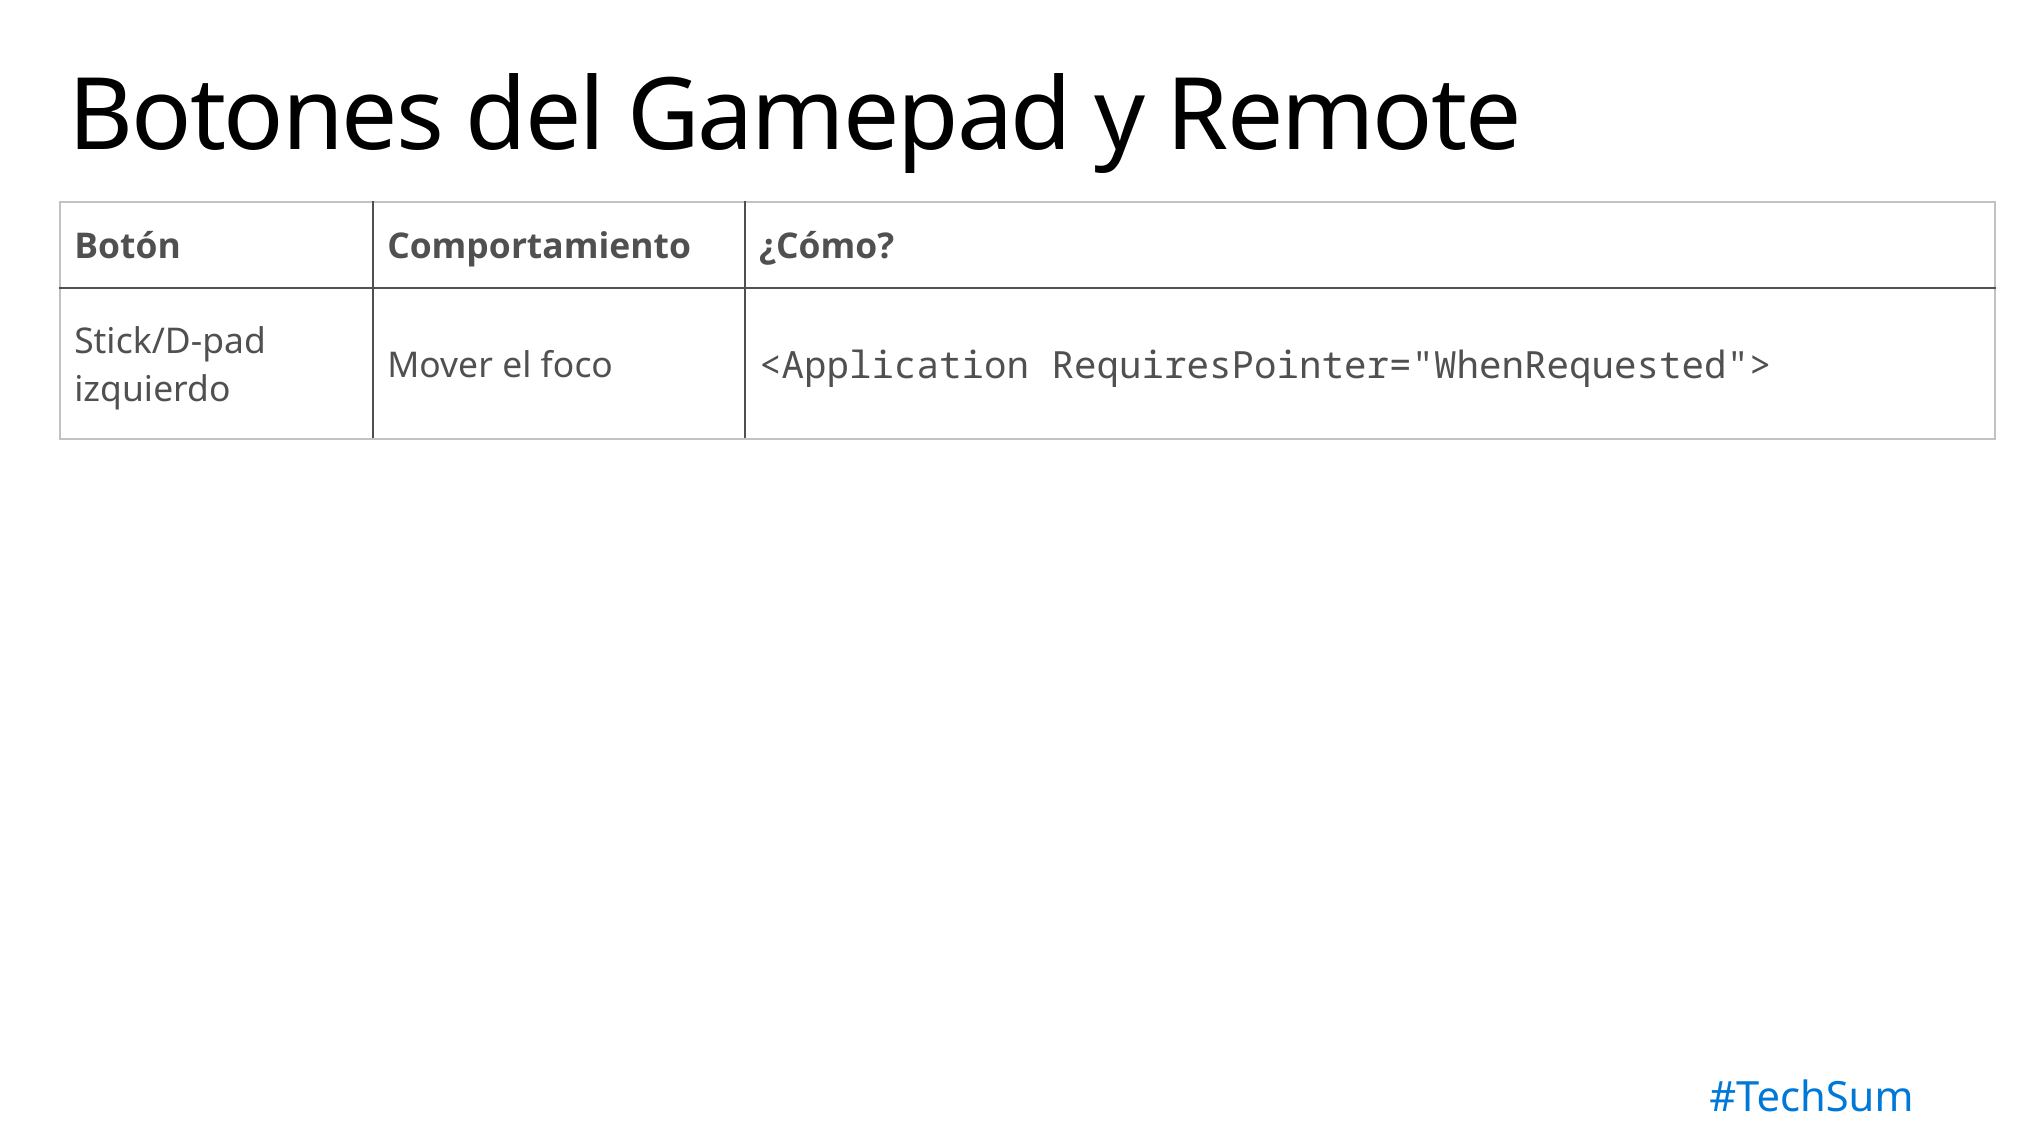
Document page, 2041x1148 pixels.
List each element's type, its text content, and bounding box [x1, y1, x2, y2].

table_header Botón [61, 203, 372, 287]
table_header Comportamiento [374, 203, 744, 287]
table_cell Stick/D-pad izquierdo [61, 289, 372, 438]
table_cell <Application RequiresPointer="WhenRequested"> [746, 289, 1994, 438]
table_cell Mover el foco [374, 289, 744, 438]
table_header ¿Cómo? [746, 203, 1994, 287]
title Botones del Gamepad y Remote [45, 48, 1996, 199]
